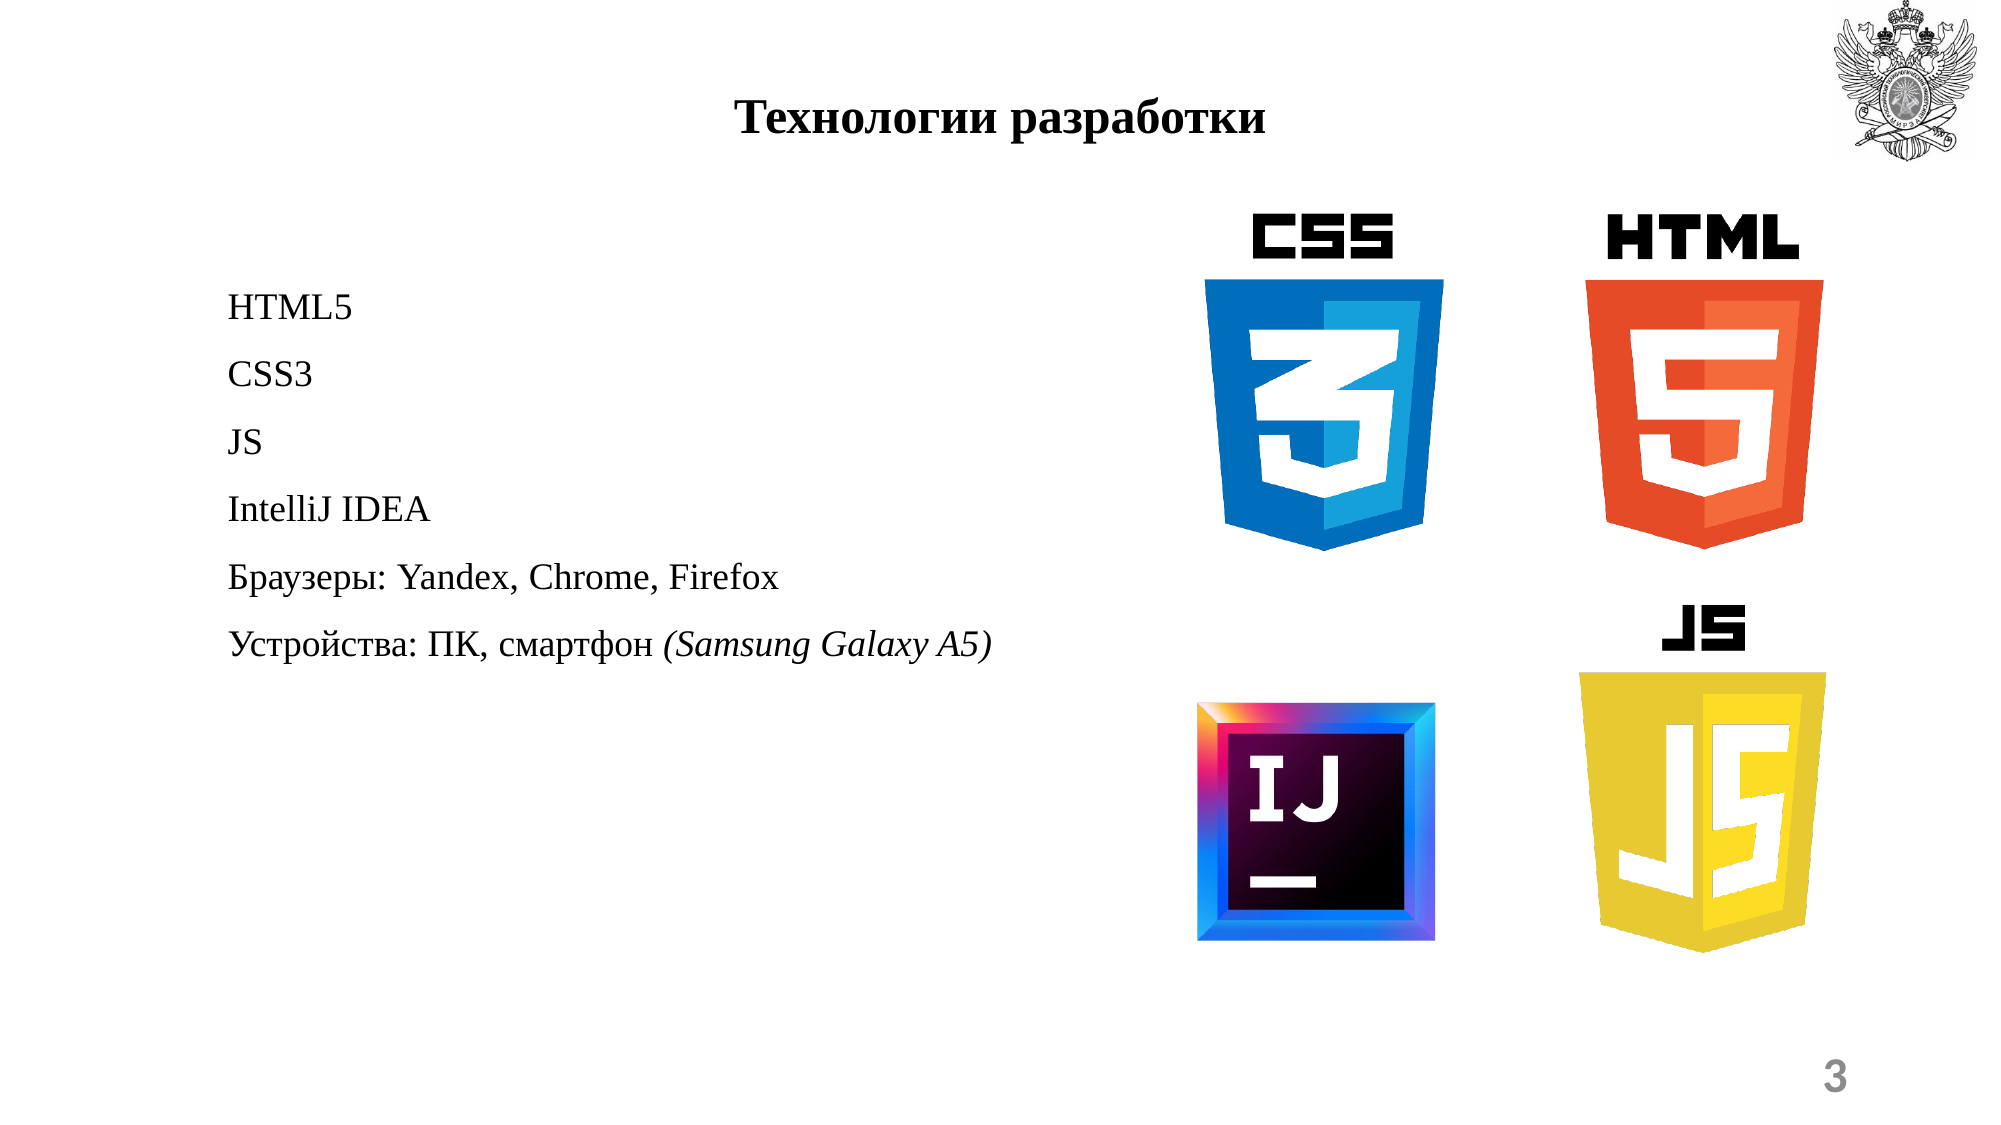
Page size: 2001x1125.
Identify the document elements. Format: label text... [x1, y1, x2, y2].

text_box HTML5 CSS3 JS IntelliJ IDEA Браузеры: Yandex, Chrome, Firefox Устройства: ПК, смартфон (Samsung Galaxy A5) [212, 251, 1139, 672]
picture [1834, 0, 1977, 162]
picture [1034, 187, 1863, 1103]
slide_number 3 [1598, 1042, 1863, 1103]
text_box Технологии разработки [718, 76, 1282, 151]
